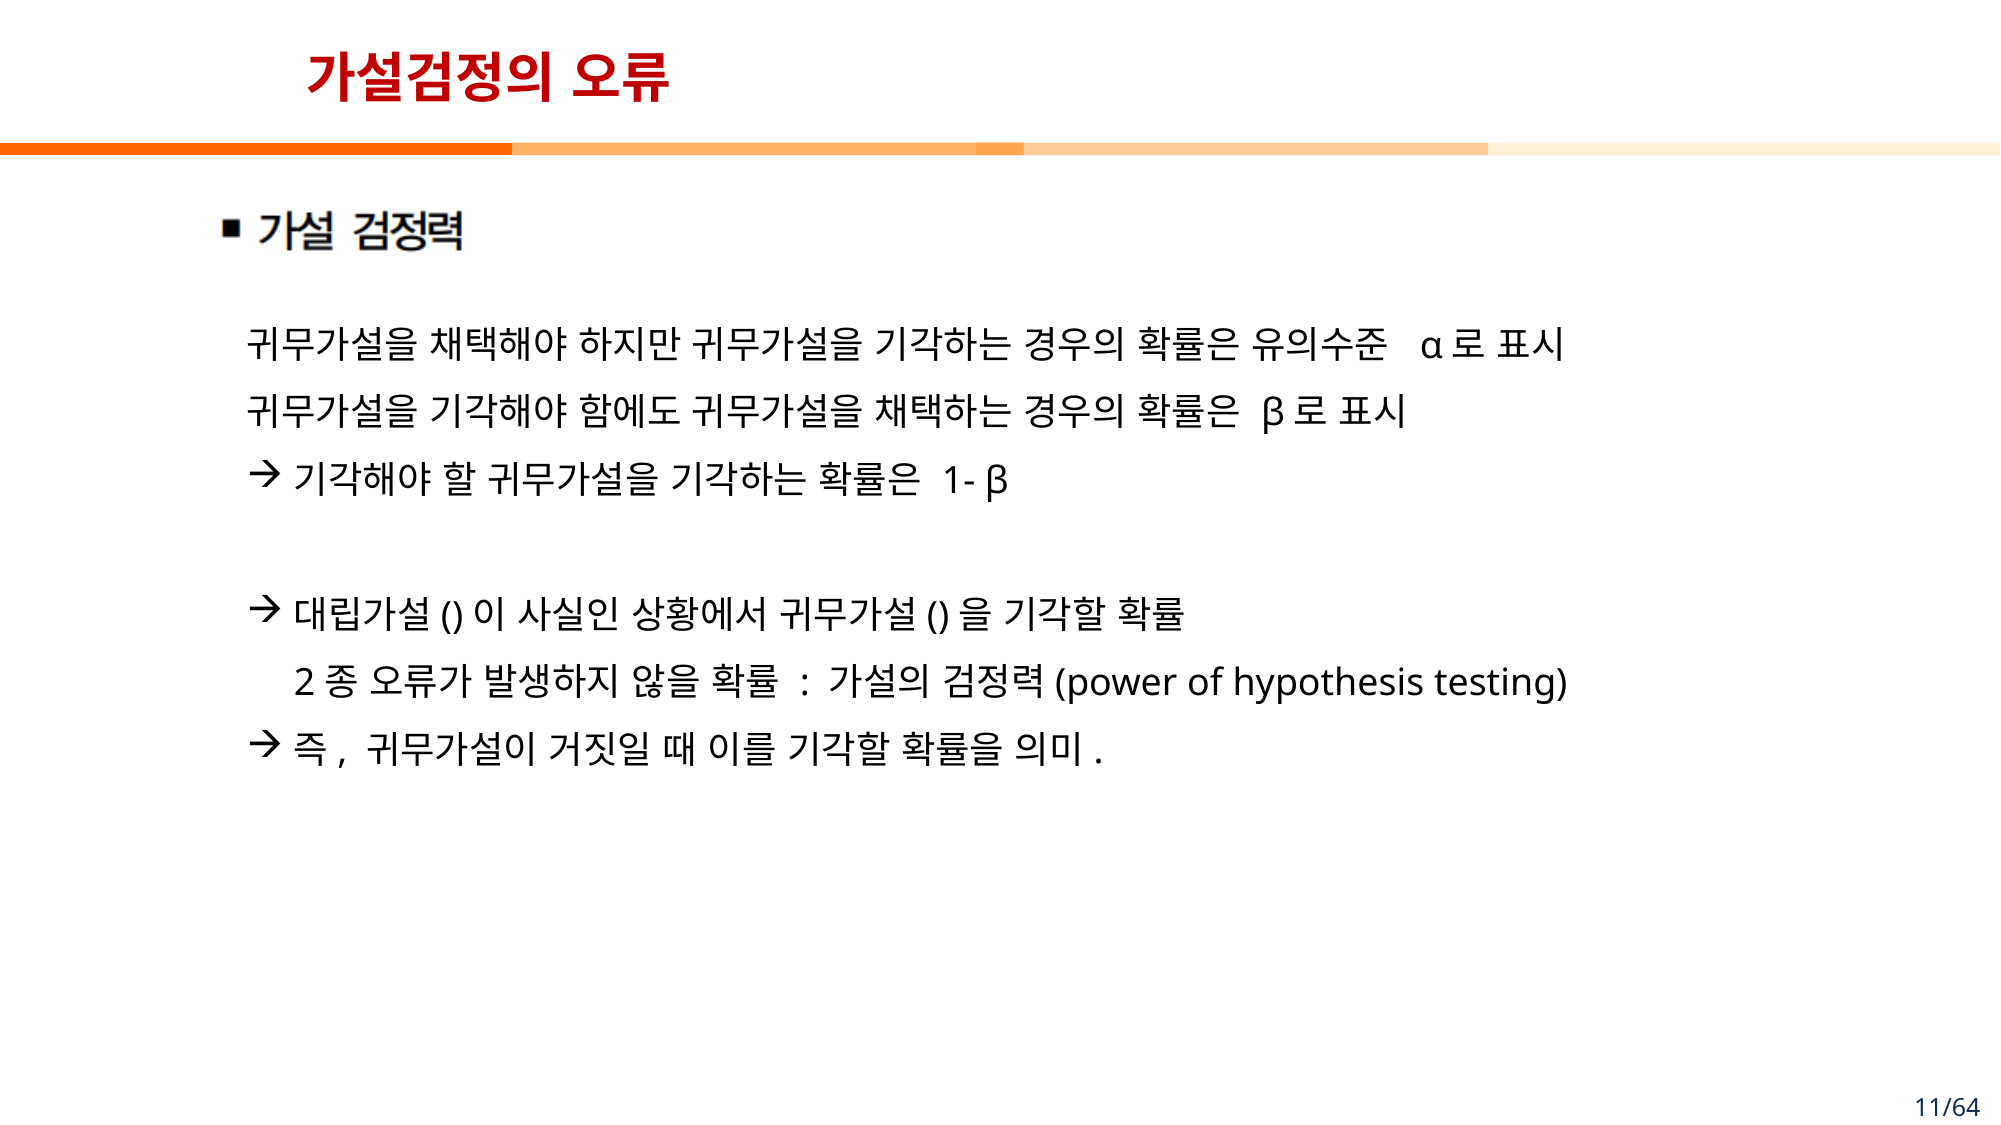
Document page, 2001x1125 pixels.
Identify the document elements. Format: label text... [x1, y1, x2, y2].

picture [220, 207, 465, 257]
title 가설검정의 오류 [291, 31, 1532, 122]
